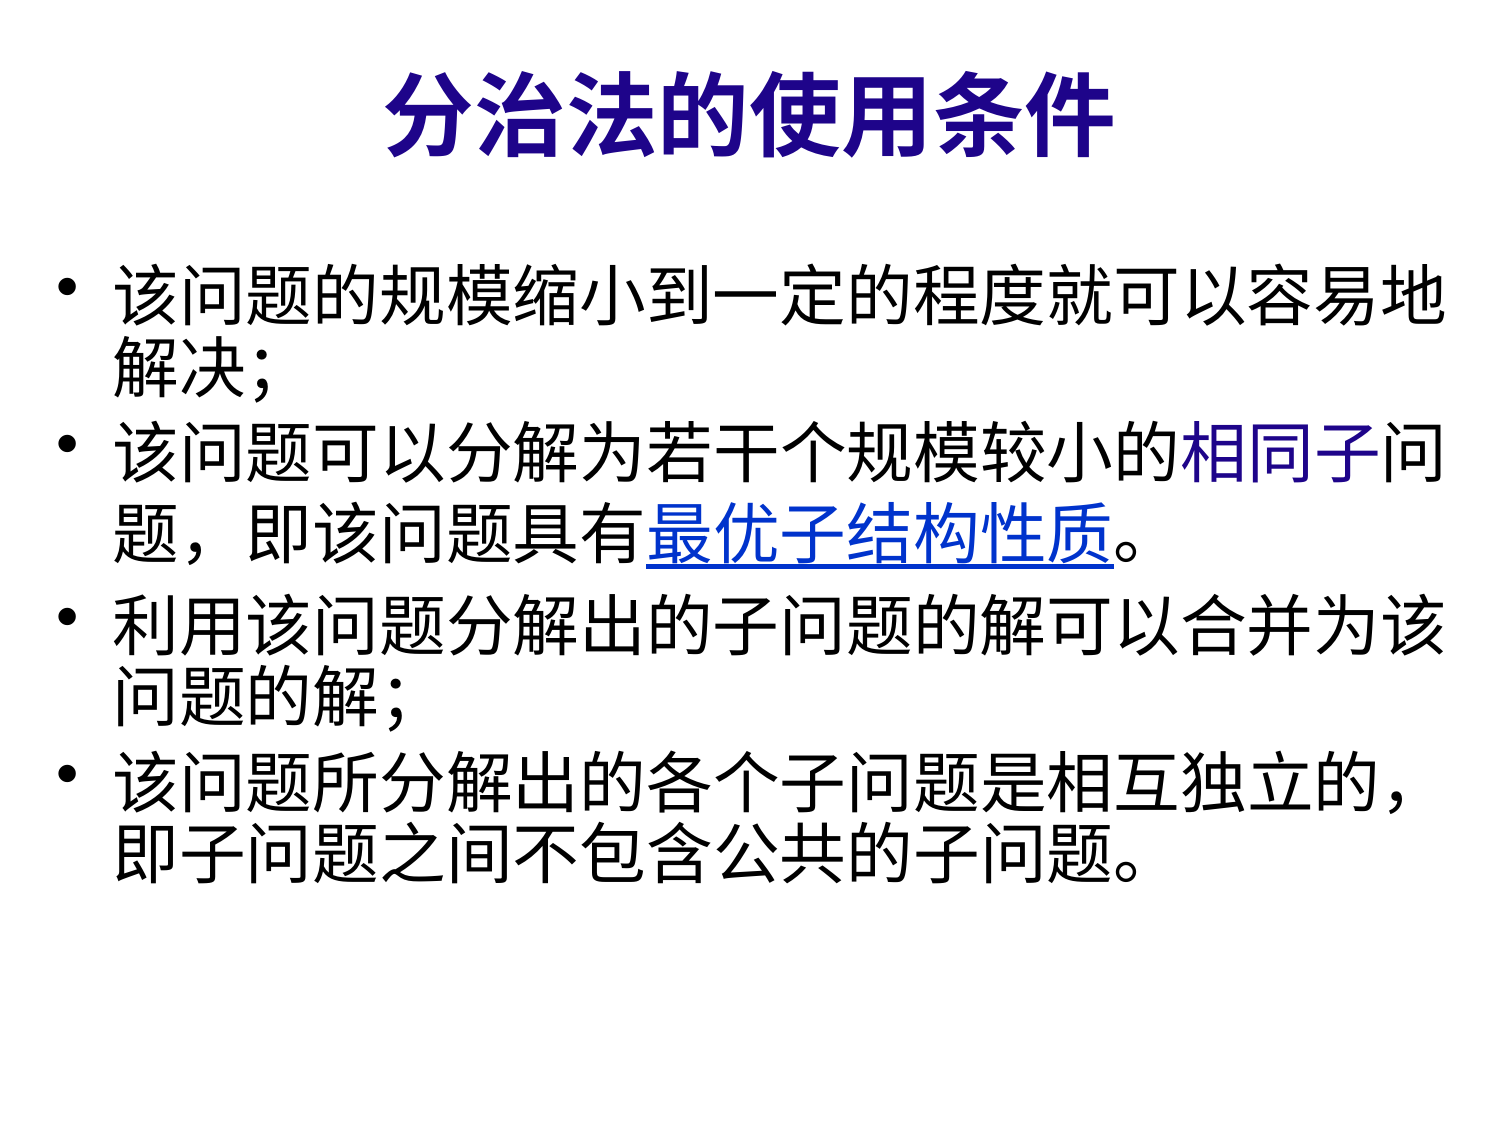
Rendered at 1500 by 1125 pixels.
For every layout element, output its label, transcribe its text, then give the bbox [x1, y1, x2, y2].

list 该问题的规模缩小到一定的程度就可以容易地解决； 该问题可以分解为若干个规模较小的相同子问题，即该问题具有最优子结构性质。 利用该问题分解出的子问题的解可以合并为该问题的解； 该问题所分解出的各个子问题是相互独立的，即子问题之间不包含公共的子问题。 [41, 255, 1500, 931]
title 分治法的使用条件 [112, 19, 1388, 207]
